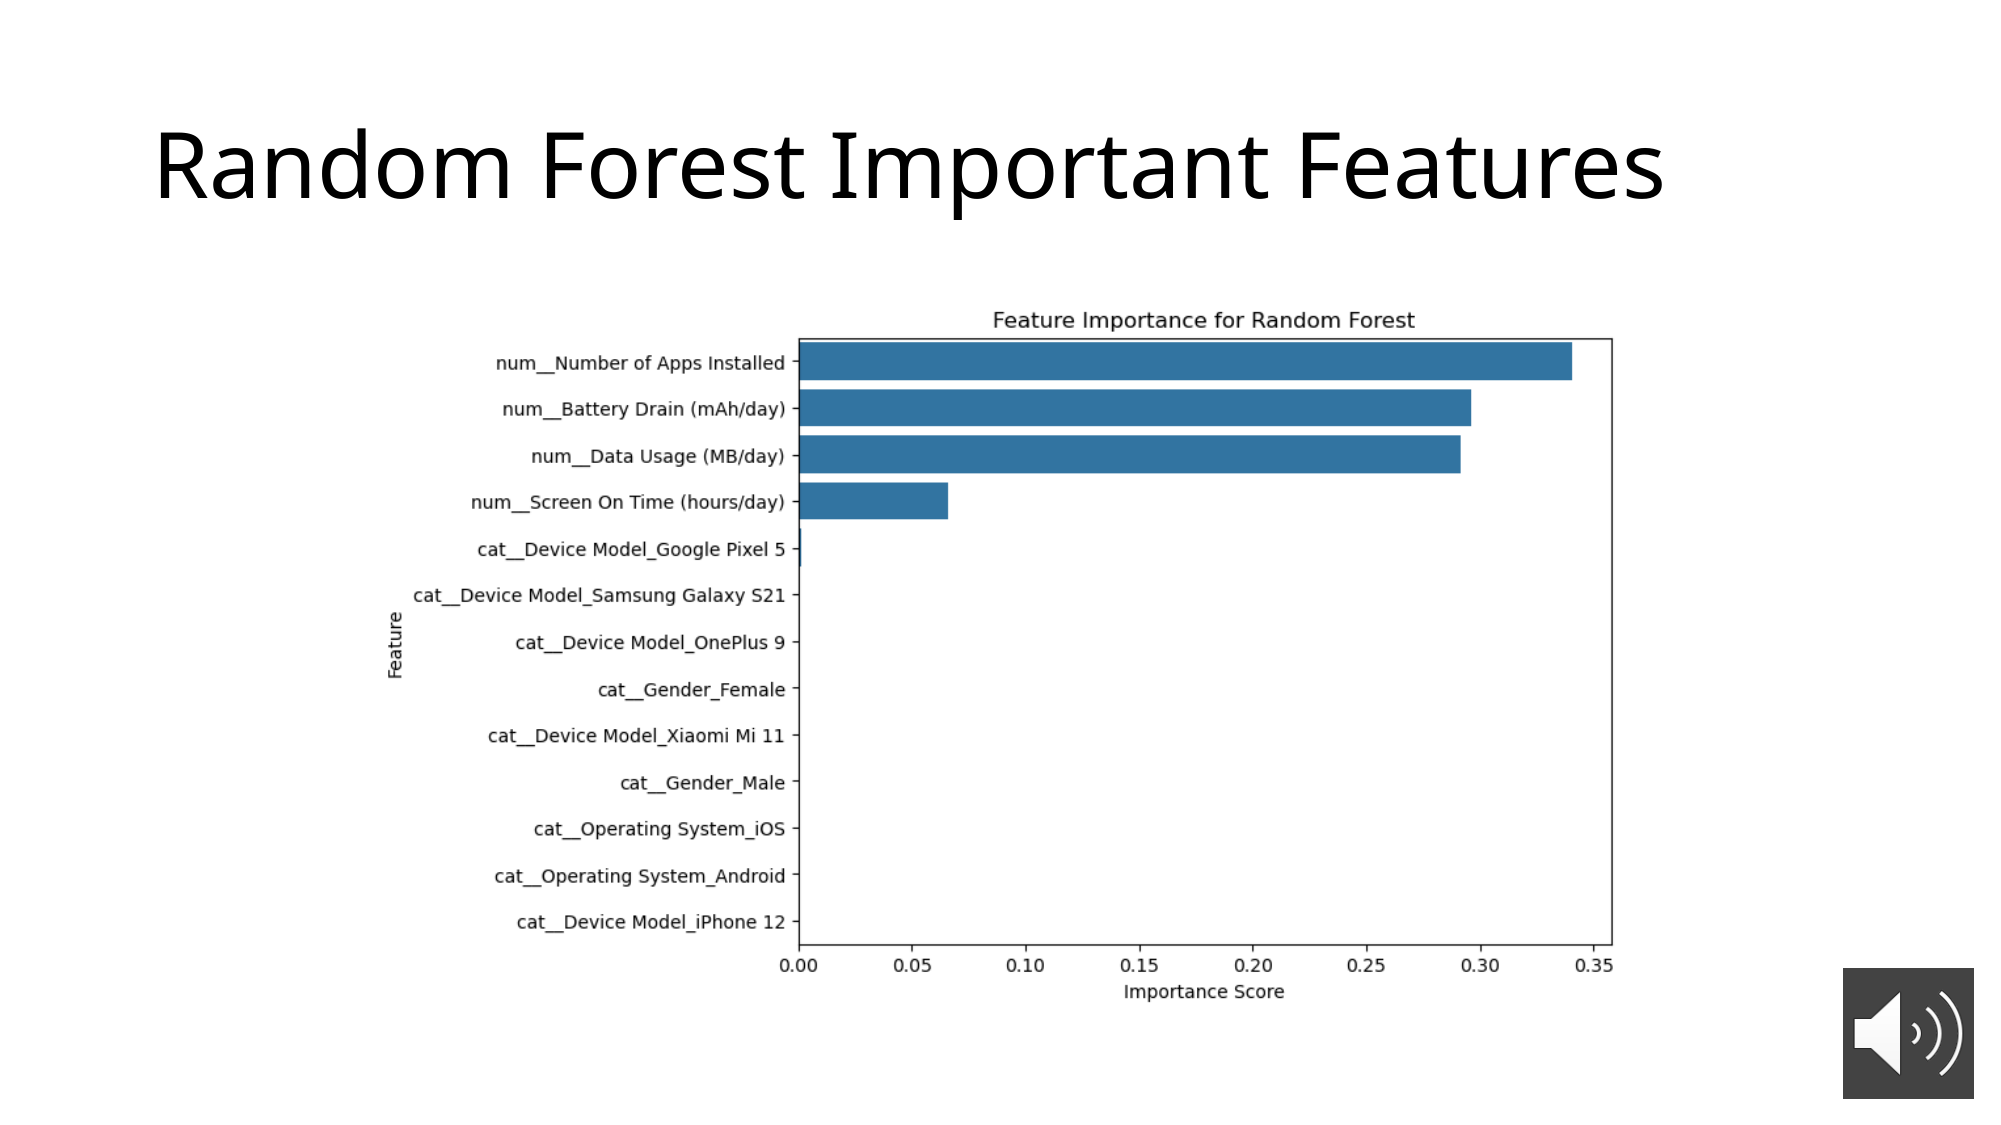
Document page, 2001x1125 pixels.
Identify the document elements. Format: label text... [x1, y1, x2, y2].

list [373, 298, 1626, 1014]
picture [1841, 966, 1976, 1101]
title Random Forest Important Features [137, 59, 1863, 278]
